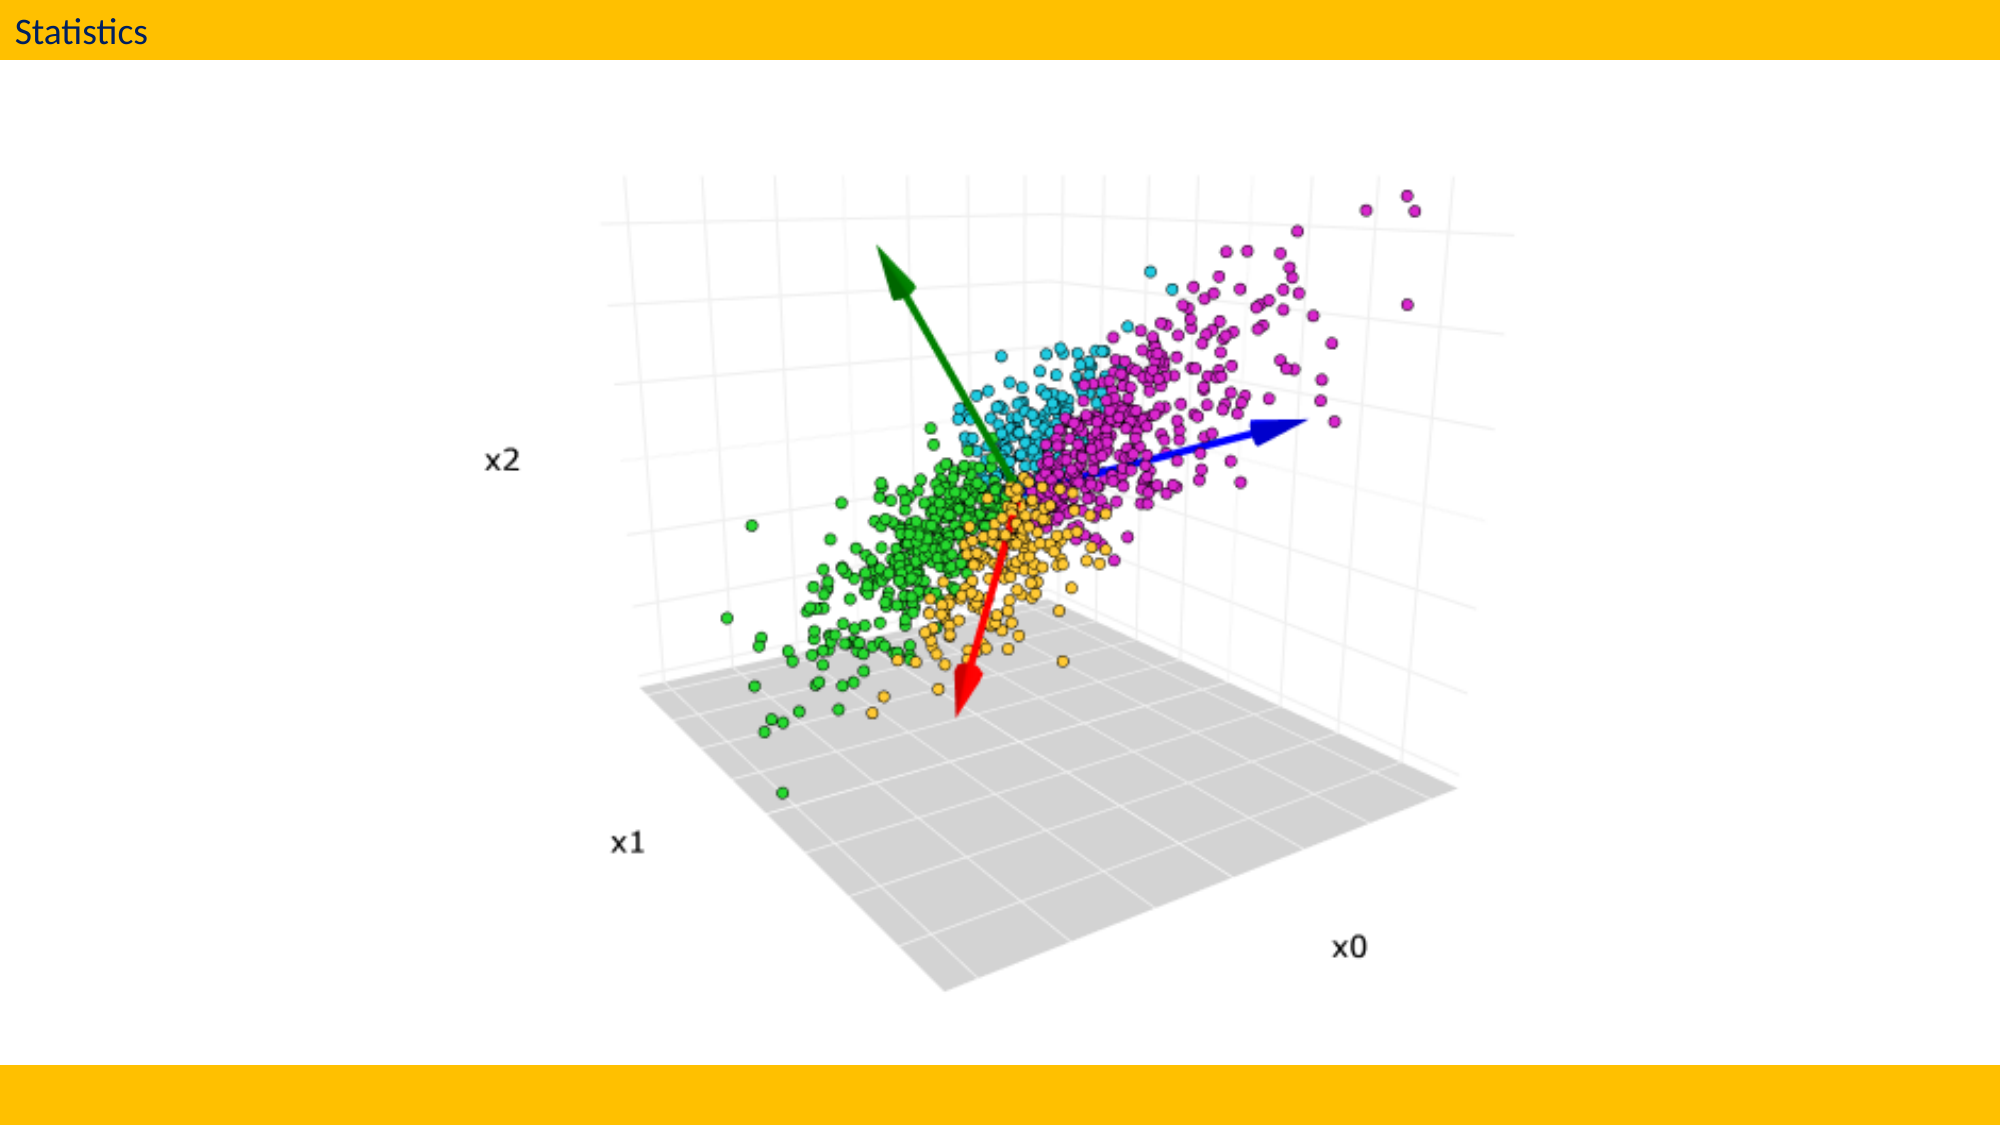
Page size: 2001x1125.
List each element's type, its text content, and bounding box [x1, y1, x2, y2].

picture [366, 99, 1634, 1046]
text_box Statistics [0, 0, 2000, 61]
text_box [0, 1064, 2000, 1125]
